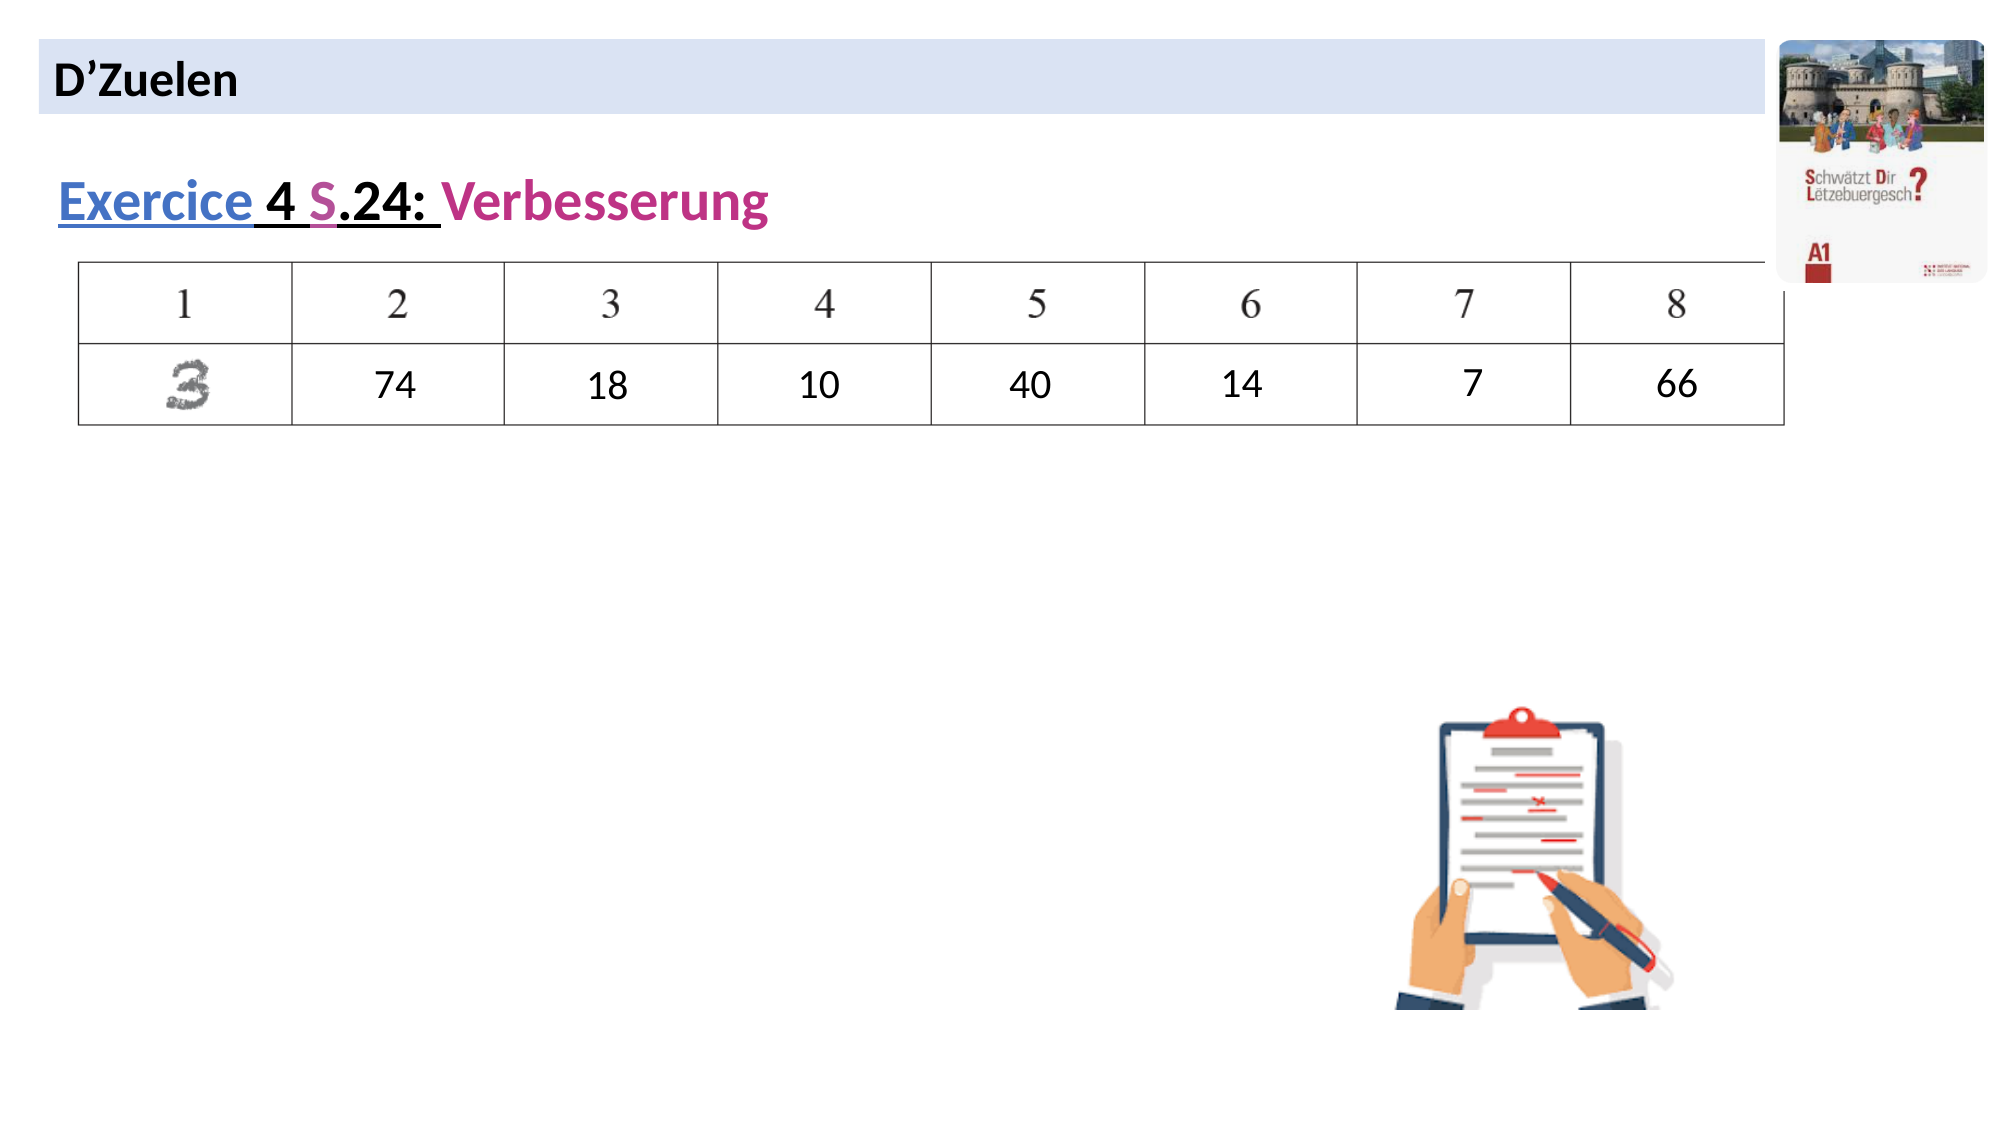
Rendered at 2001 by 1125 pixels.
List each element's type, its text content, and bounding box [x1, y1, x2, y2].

picture [1326, 651, 1708, 1010]
picture [61, 26, 1994, 446]
text_box Exercice 4 S.24: Verbesserung [43, 154, 785, 240]
text_box D’Zuelen [38, 39, 1765, 114]
